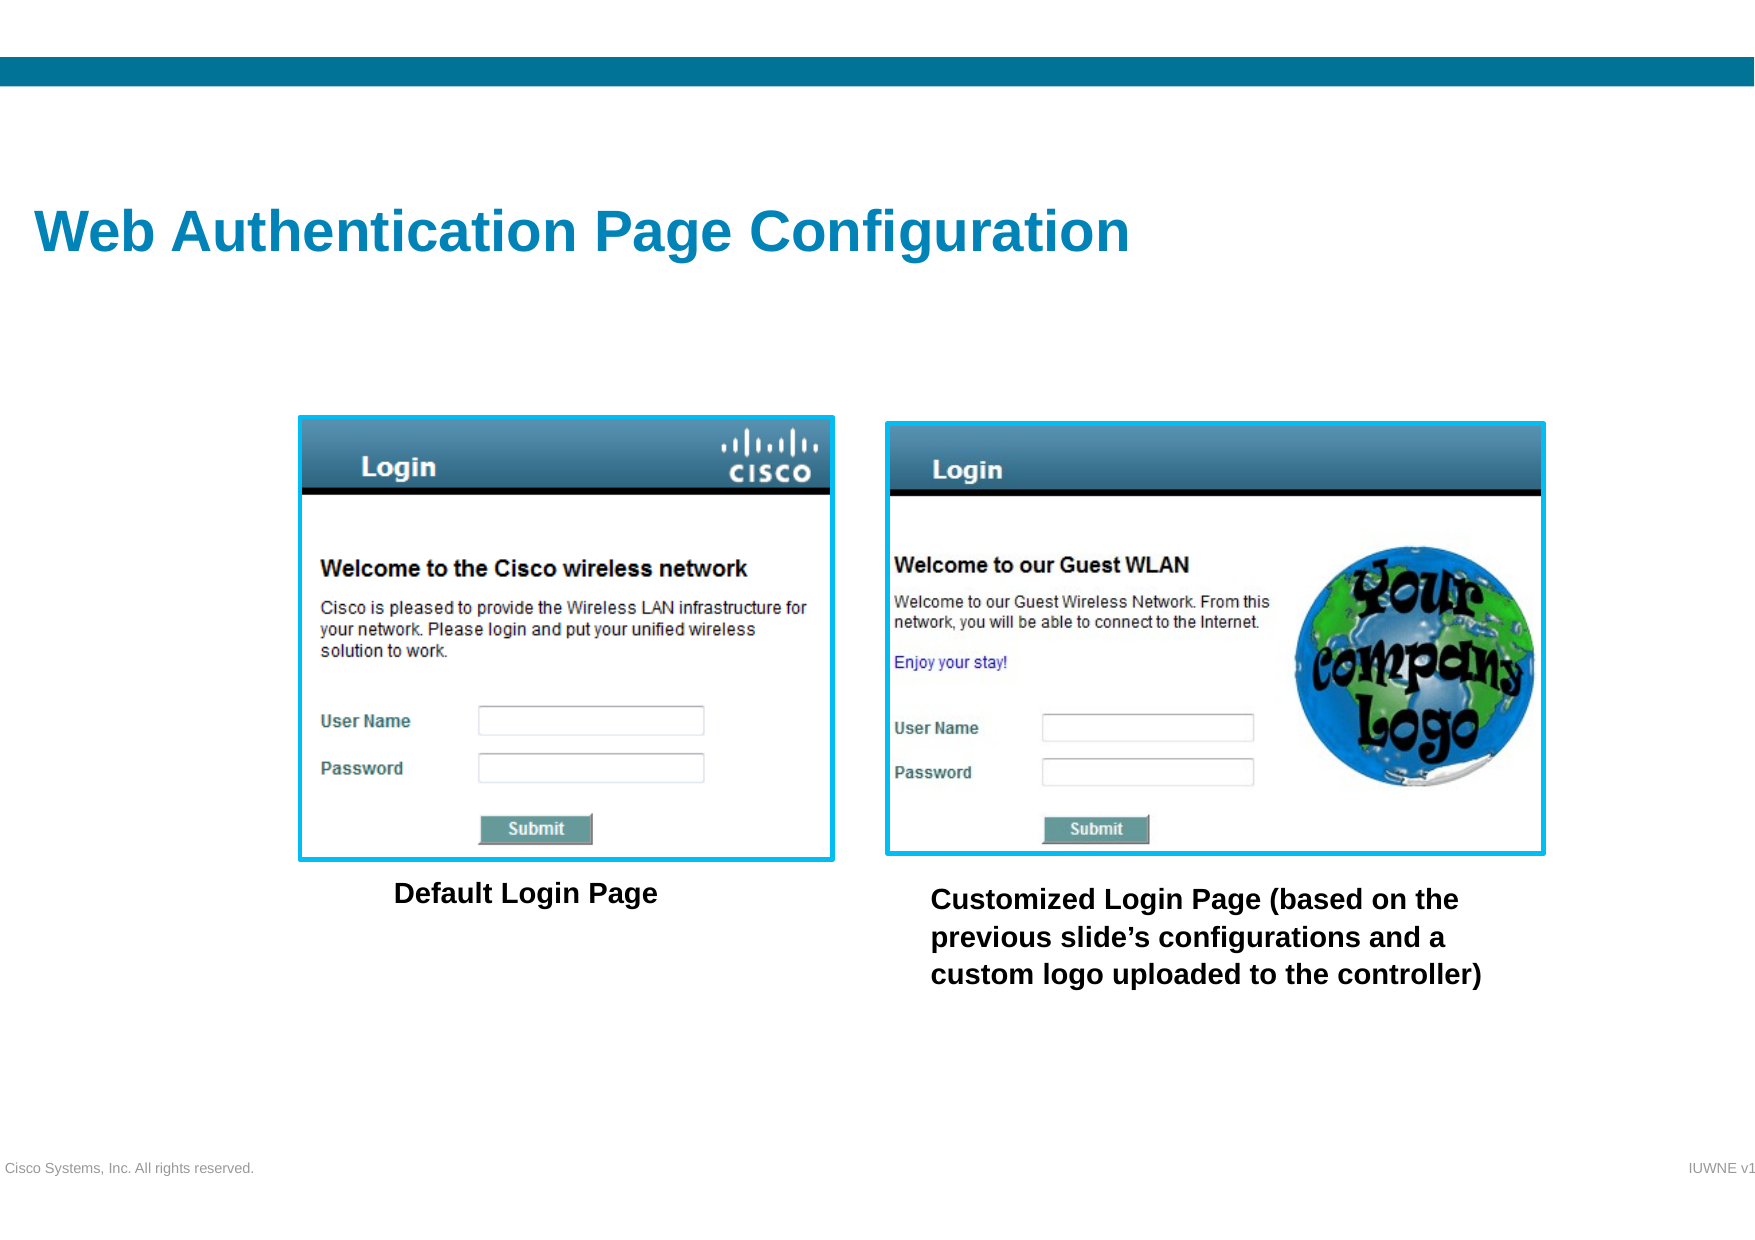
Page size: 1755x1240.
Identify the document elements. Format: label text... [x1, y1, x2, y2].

text_box Cisco Systems, Inc. All rights reserved. [2, 1158, 259, 1178]
text_box [299, 417, 833, 860]
text_box IUWNE v1 [1686, 1158, 1755, 1178]
text_box [887, 423, 1544, 854]
text_box Customized Login Page (based on the previous slide’s configurations and a custom logo uploaded to the controller) [928, 878, 1484, 974]
text_box [0, 57, 1755, 87]
title Web Authentication Page Configuration [32, 121, 1722, 262]
text_box Default Login Page [391, 874, 660, 912]
